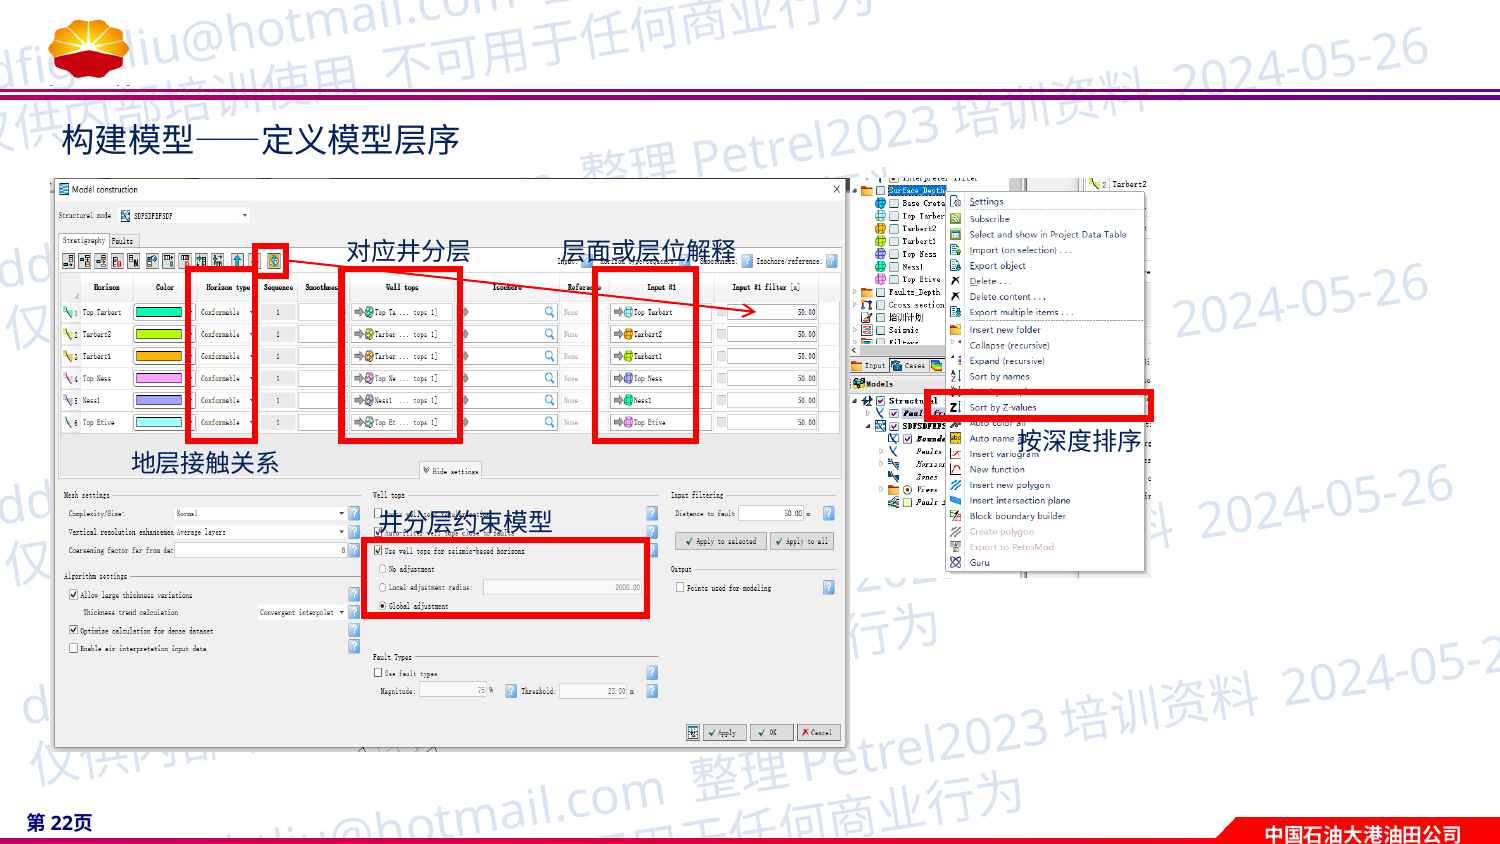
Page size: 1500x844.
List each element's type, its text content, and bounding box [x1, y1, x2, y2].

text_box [50, 178, 850, 752]
picture [1288, 828, 1300, 841]
picture [39, 19, 134, 86]
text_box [850, 178, 1195, 578]
text_box 构建模型——定义模型层序 [46, 112, 707, 167]
picture [1206, 816, 1500, 844]
picture [1346, 836, 1360, 844]
